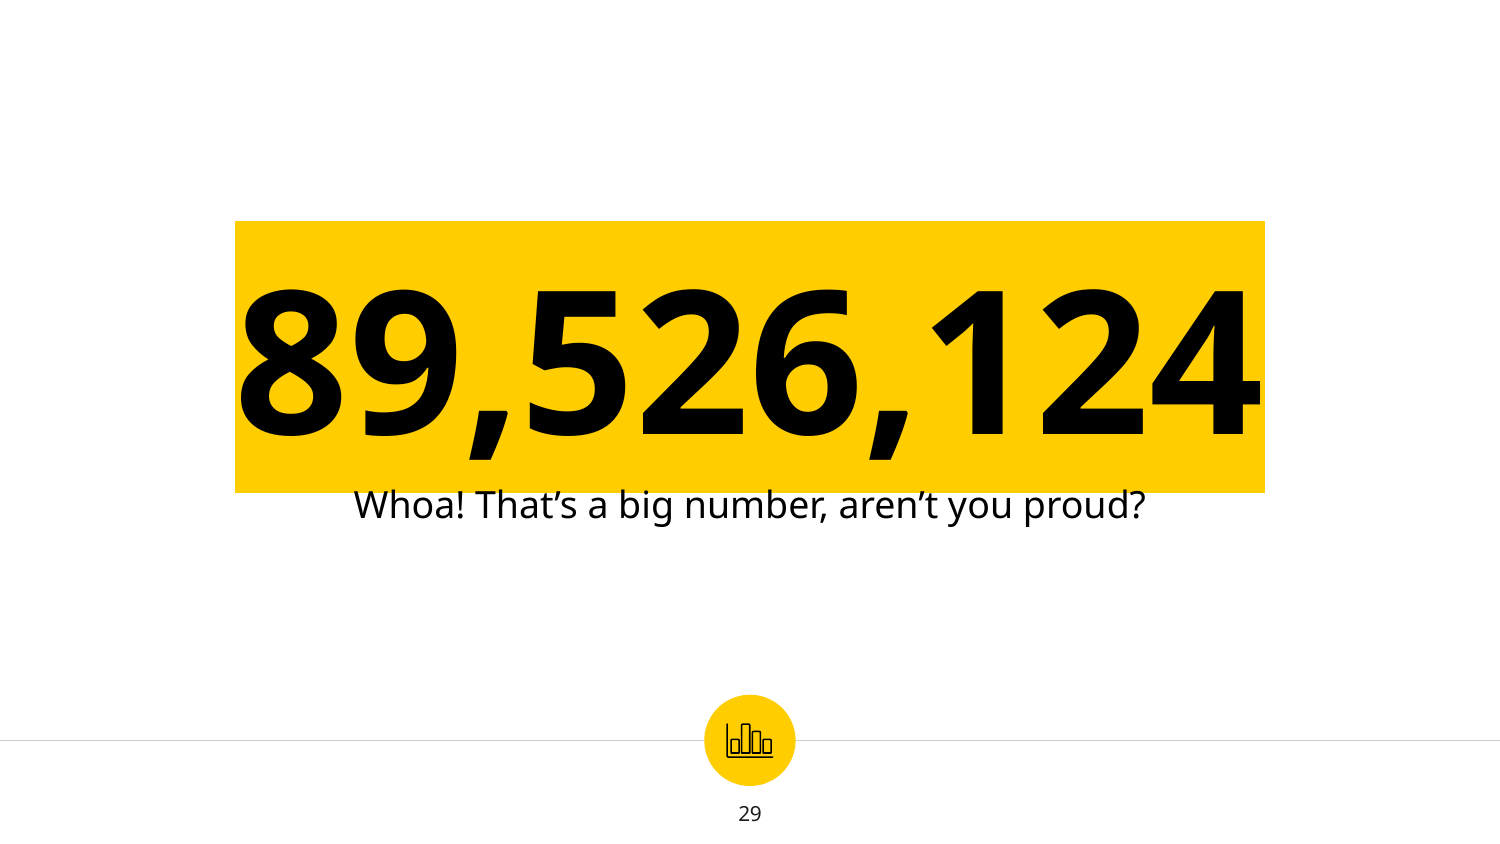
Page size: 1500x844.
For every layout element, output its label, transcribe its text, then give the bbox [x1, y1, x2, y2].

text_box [726, 723, 773, 758]
subtitle Whoa! That’s a big number, aren’t you proud? [112, 465, 1388, 595]
title 89,526,124 [112, 259, 1388, 450]
slide_number 29 [705, 786, 795, 844]
